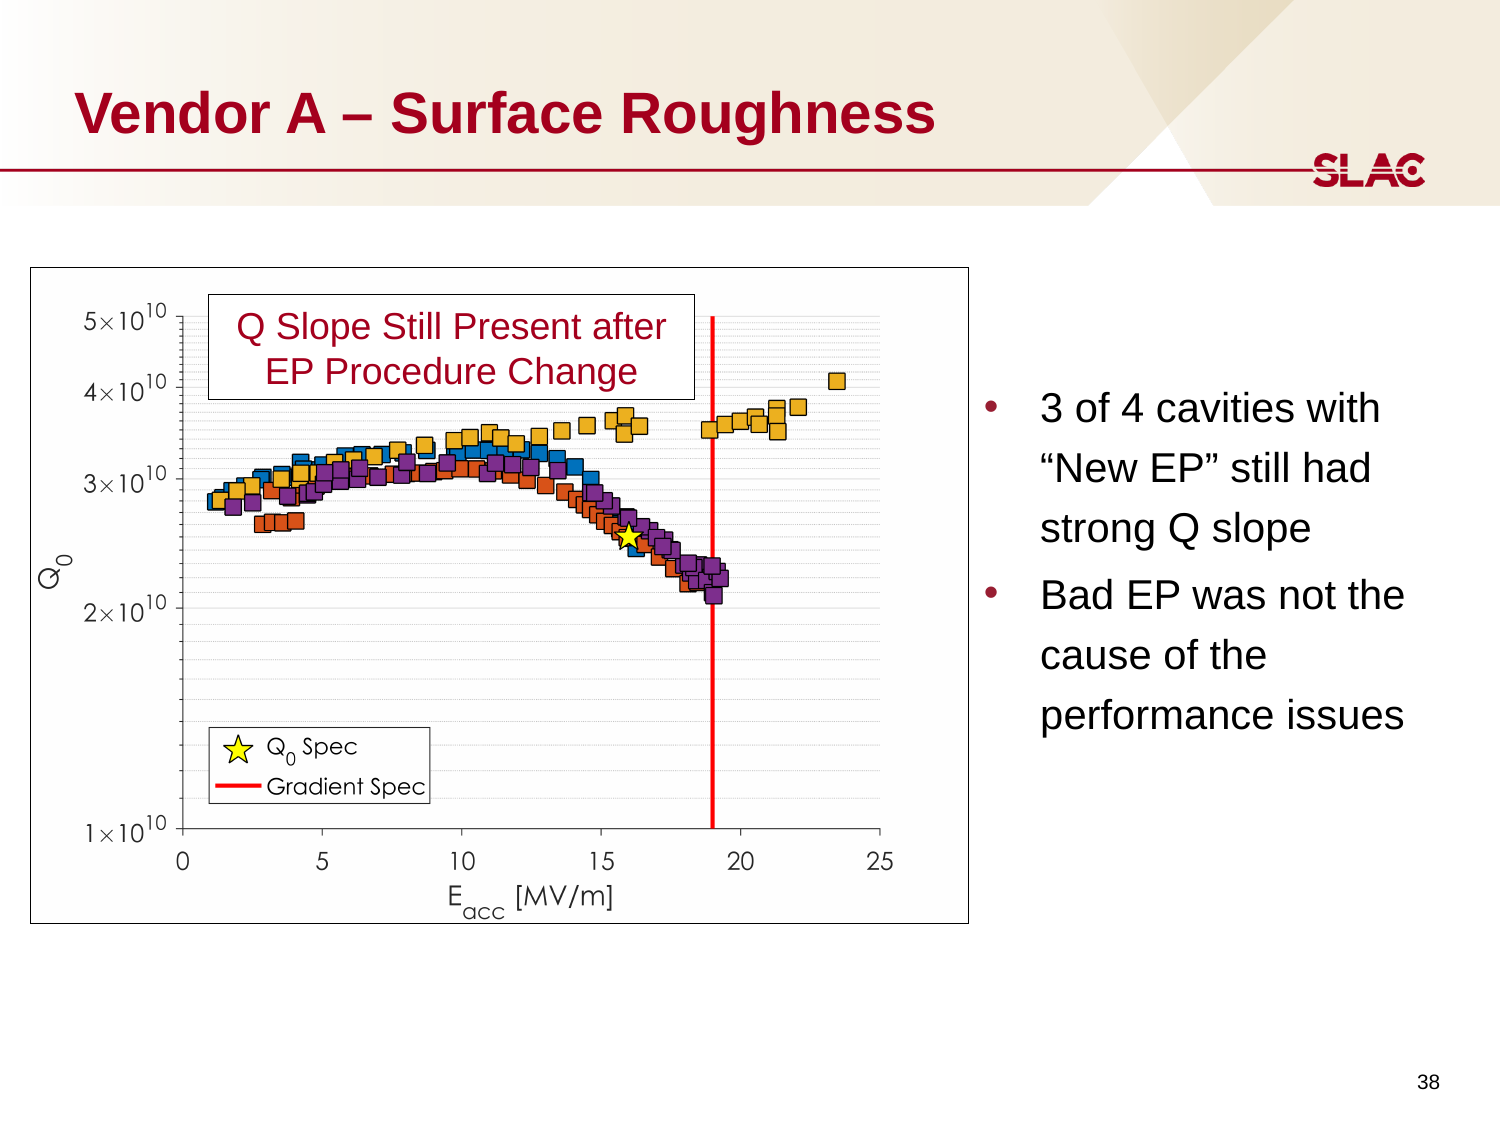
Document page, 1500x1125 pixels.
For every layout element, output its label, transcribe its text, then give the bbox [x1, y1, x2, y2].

list 3 of 4 cavities with “New EP” still had strong Q slope Bad EP was not the cause of the performance issues [983, 370, 1476, 820]
picture [0, 0, 1500, 206]
title Vendor A – Surface Roughness [74, 21, 1404, 145]
picture [30, 267, 969, 924]
slide_number 38 [1405, 1036, 1458, 1125]
